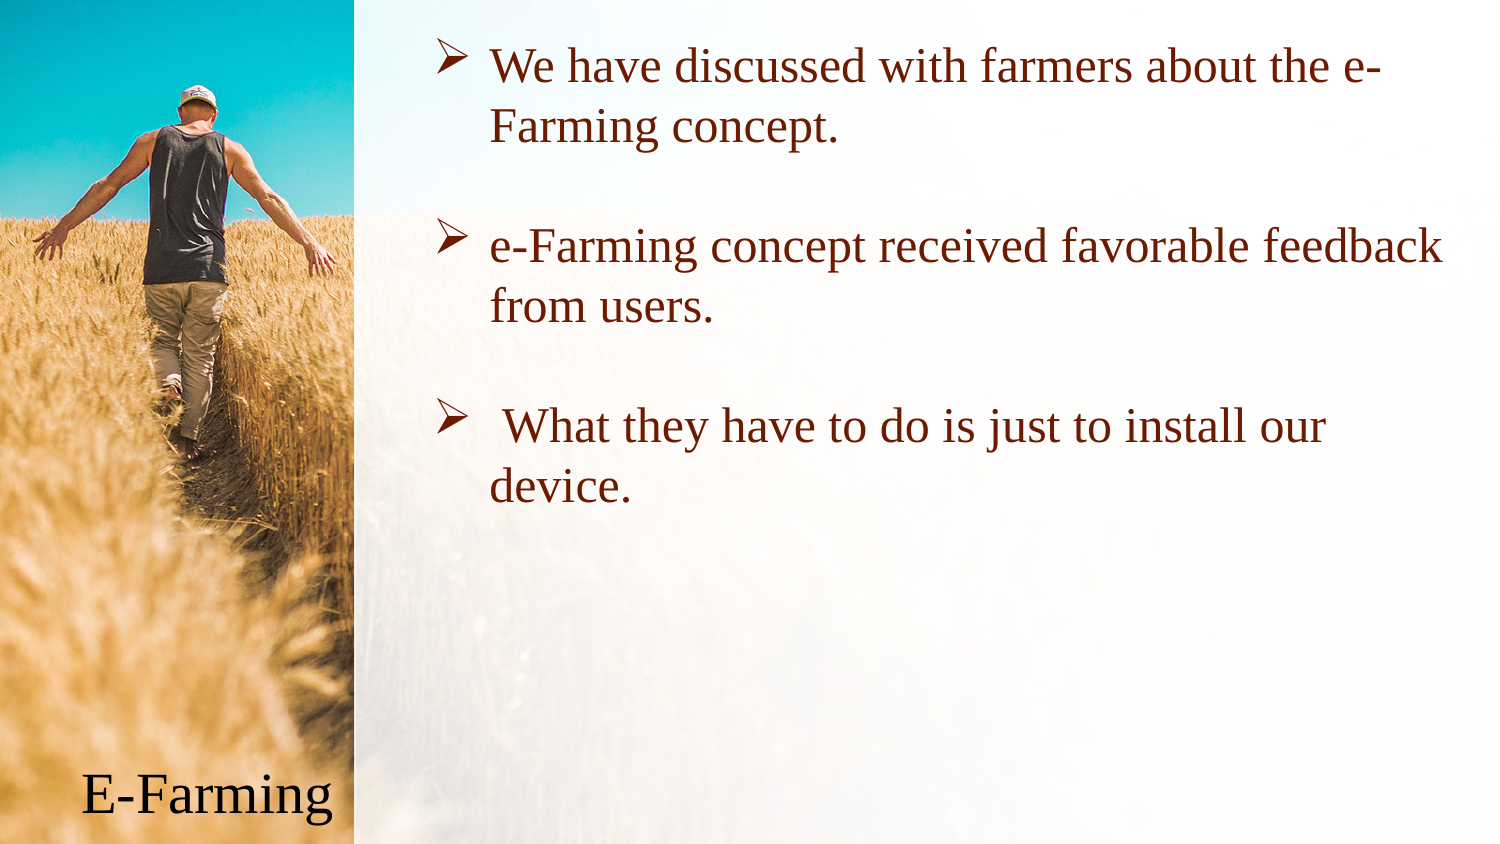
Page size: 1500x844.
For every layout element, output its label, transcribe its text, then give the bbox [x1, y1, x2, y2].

text_box E-Farming [23, 697, 350, 844]
picture [0, 0, 1500, 844]
list We have discussed with farmers about the e-Farming concept. e-Farming concept received favorable feedback from users. What they have to do is just to install our device. [399, 25, 1477, 844]
